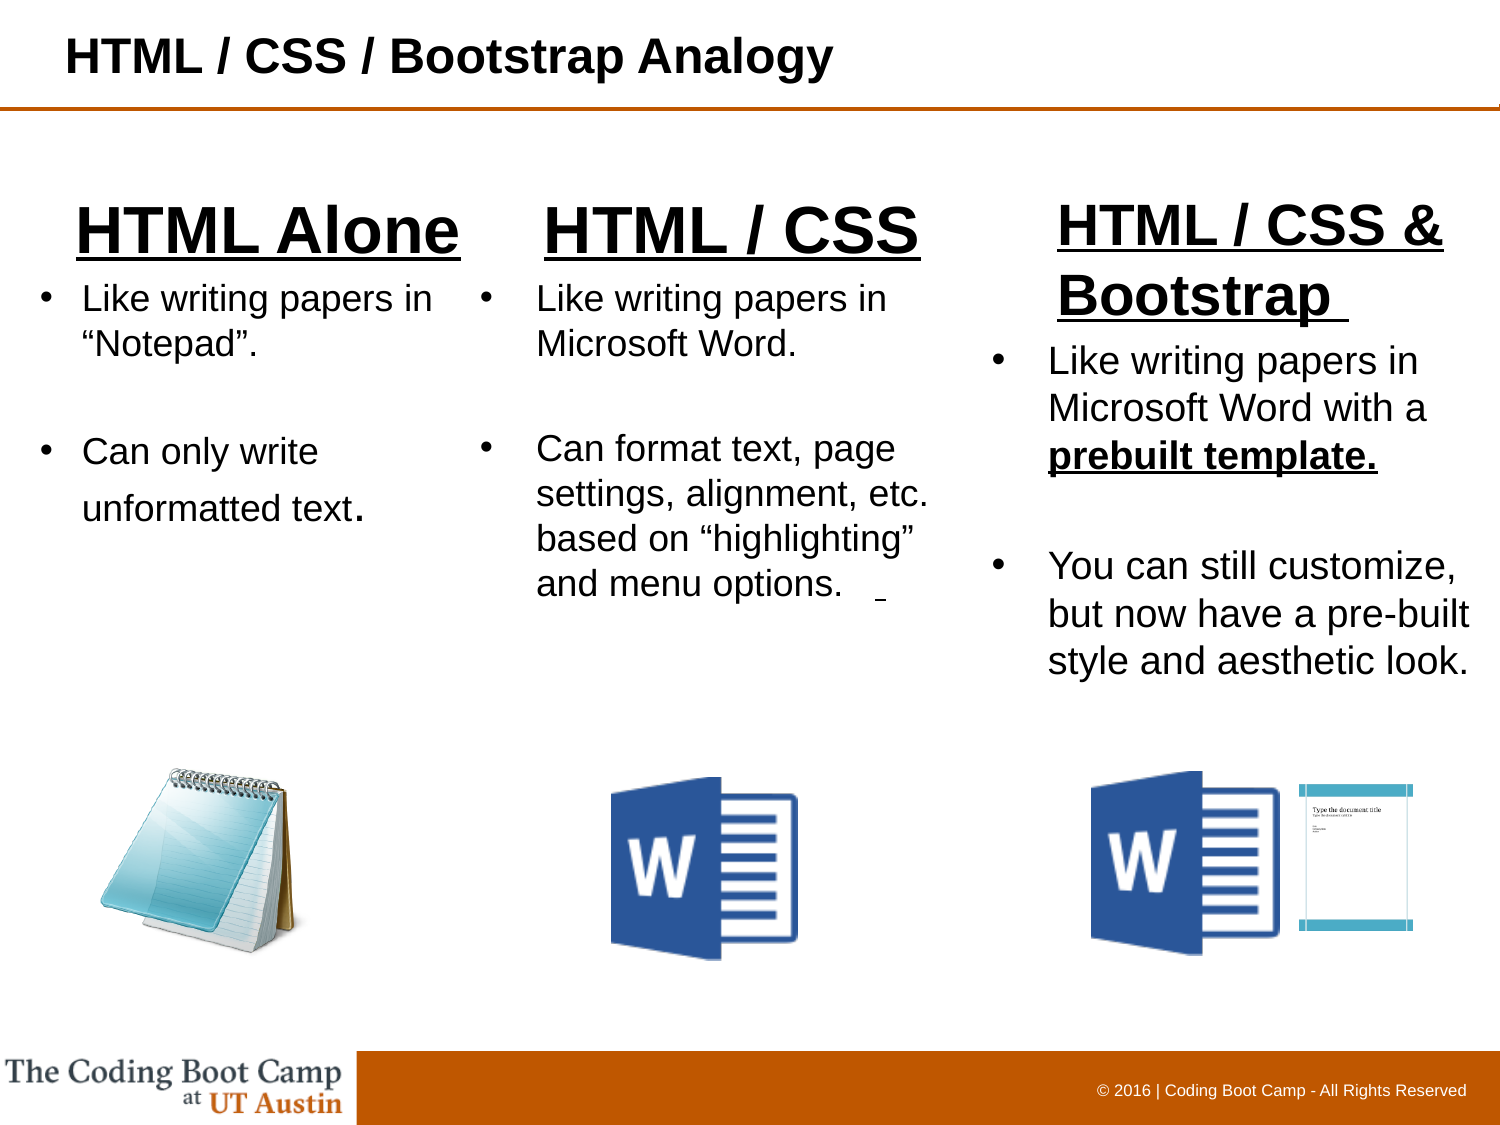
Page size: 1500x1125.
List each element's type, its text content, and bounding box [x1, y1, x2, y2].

picture [1091, 771, 1280, 957]
picture [0, 1050, 357, 1125]
text_box HTML Alone Like writing papers in “Notepad”. Can only write unformatted text. [24, 179, 464, 747]
picture [1299, 784, 1413, 931]
text_box HTML / CSS / Bootstrap Analogy [49, 16, 888, 91]
text_box [0, 0, 1500, 108]
picture [611, 777, 798, 961]
text_box HTML / CSS Like writing papers in Microsoft Word. Can format text, page settings, alignment, etc. based on “highlighting” and menu options. [464, 179, 976, 922]
picture [99, 749, 311, 961]
text_box HTML / CSS & Bootstrap Like writing papers in Microsoft Word with a prebuilt template. You can still customize, but now have a pre-built style and aesthetic look. [976, 179, 1500, 923]
